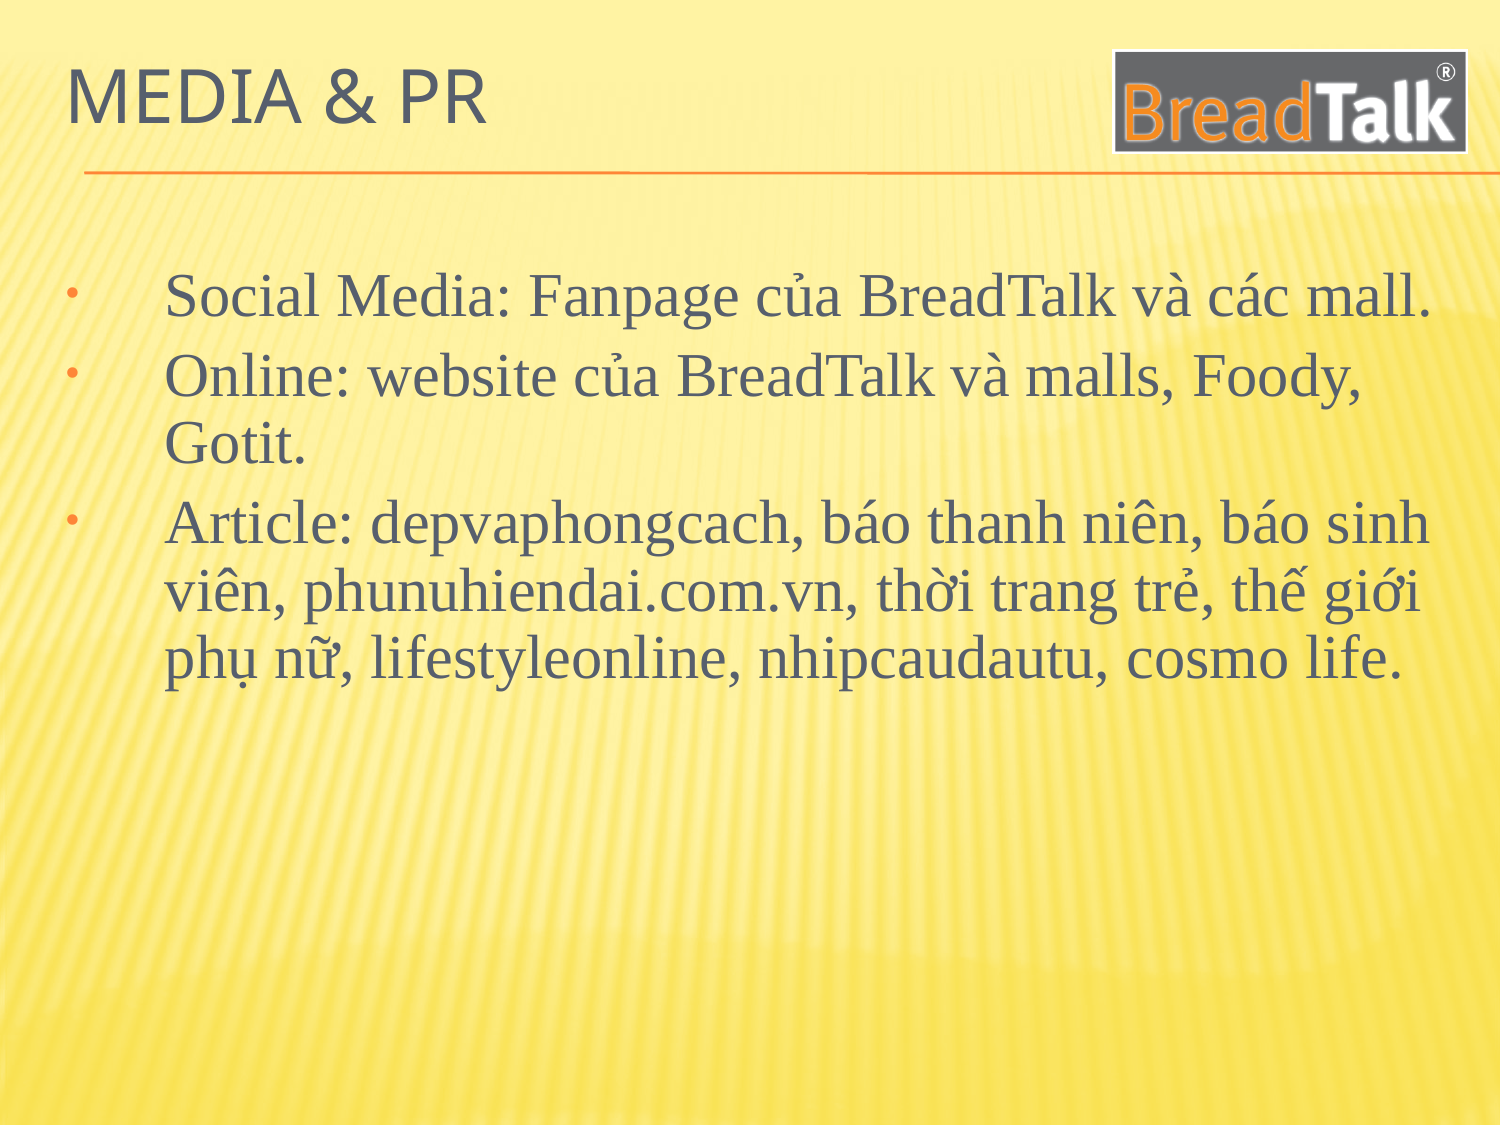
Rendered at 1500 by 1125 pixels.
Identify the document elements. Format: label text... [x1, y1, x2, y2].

picture [1112, 49, 1468, 155]
list Social Media: Fanpage của BreadTalk và các mall. Online: website của BreadTalk và malls, Foody, Gotit. Article: depvaphongcach, báo thanh niên, báo sinh viên, phunuhiendai.com.vn, thời trang trẻ, thế giới phụ nữ, lifestyleonline, nhipcaudautu, cosmo life. [50, 254, 1475, 998]
title MEDIA & PR [50, 24, 1475, 163]
